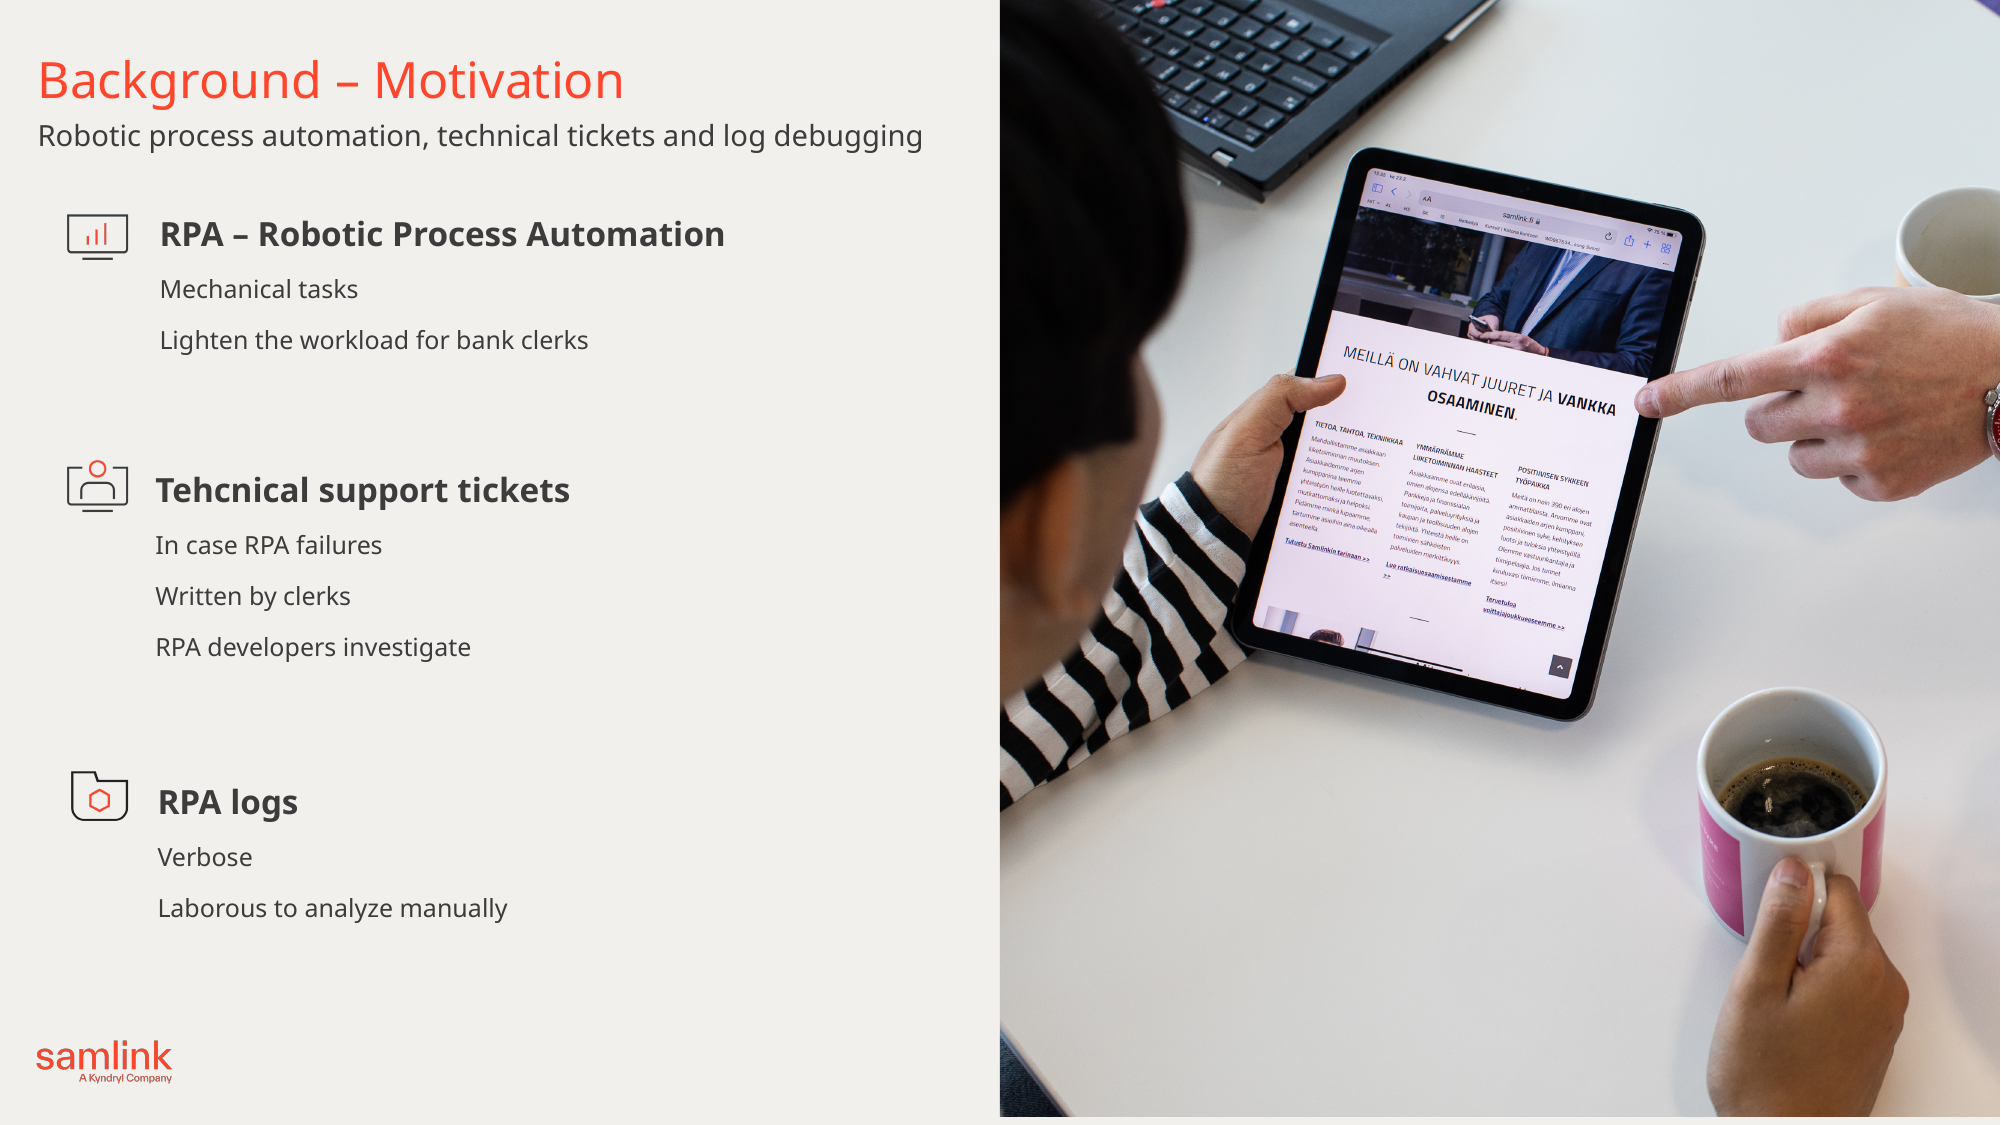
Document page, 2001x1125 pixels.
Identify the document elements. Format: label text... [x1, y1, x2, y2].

picture [999, 0, 2000, 1125]
title Background – Motivation [37, 48, 999, 95]
picture [16, 1020, 192, 1102]
list Robotic process automation, technical tickets and log debugging [37, 116, 999, 168]
picture [37, 177, 158, 297]
list RPA – Robotic Process Automation Mechanical tasks Lighten the workload for bank clerks [159, 213, 878, 379]
text_box Tehcnical support tickets In case RPA failures Written by clerks RPA developers investigate [155, 468, 874, 689]
picture [37, 426, 158, 546]
picture [39, 735, 160, 856]
text_box RPA logs Verbose Laborous to analyze manually [157, 781, 876, 947]
